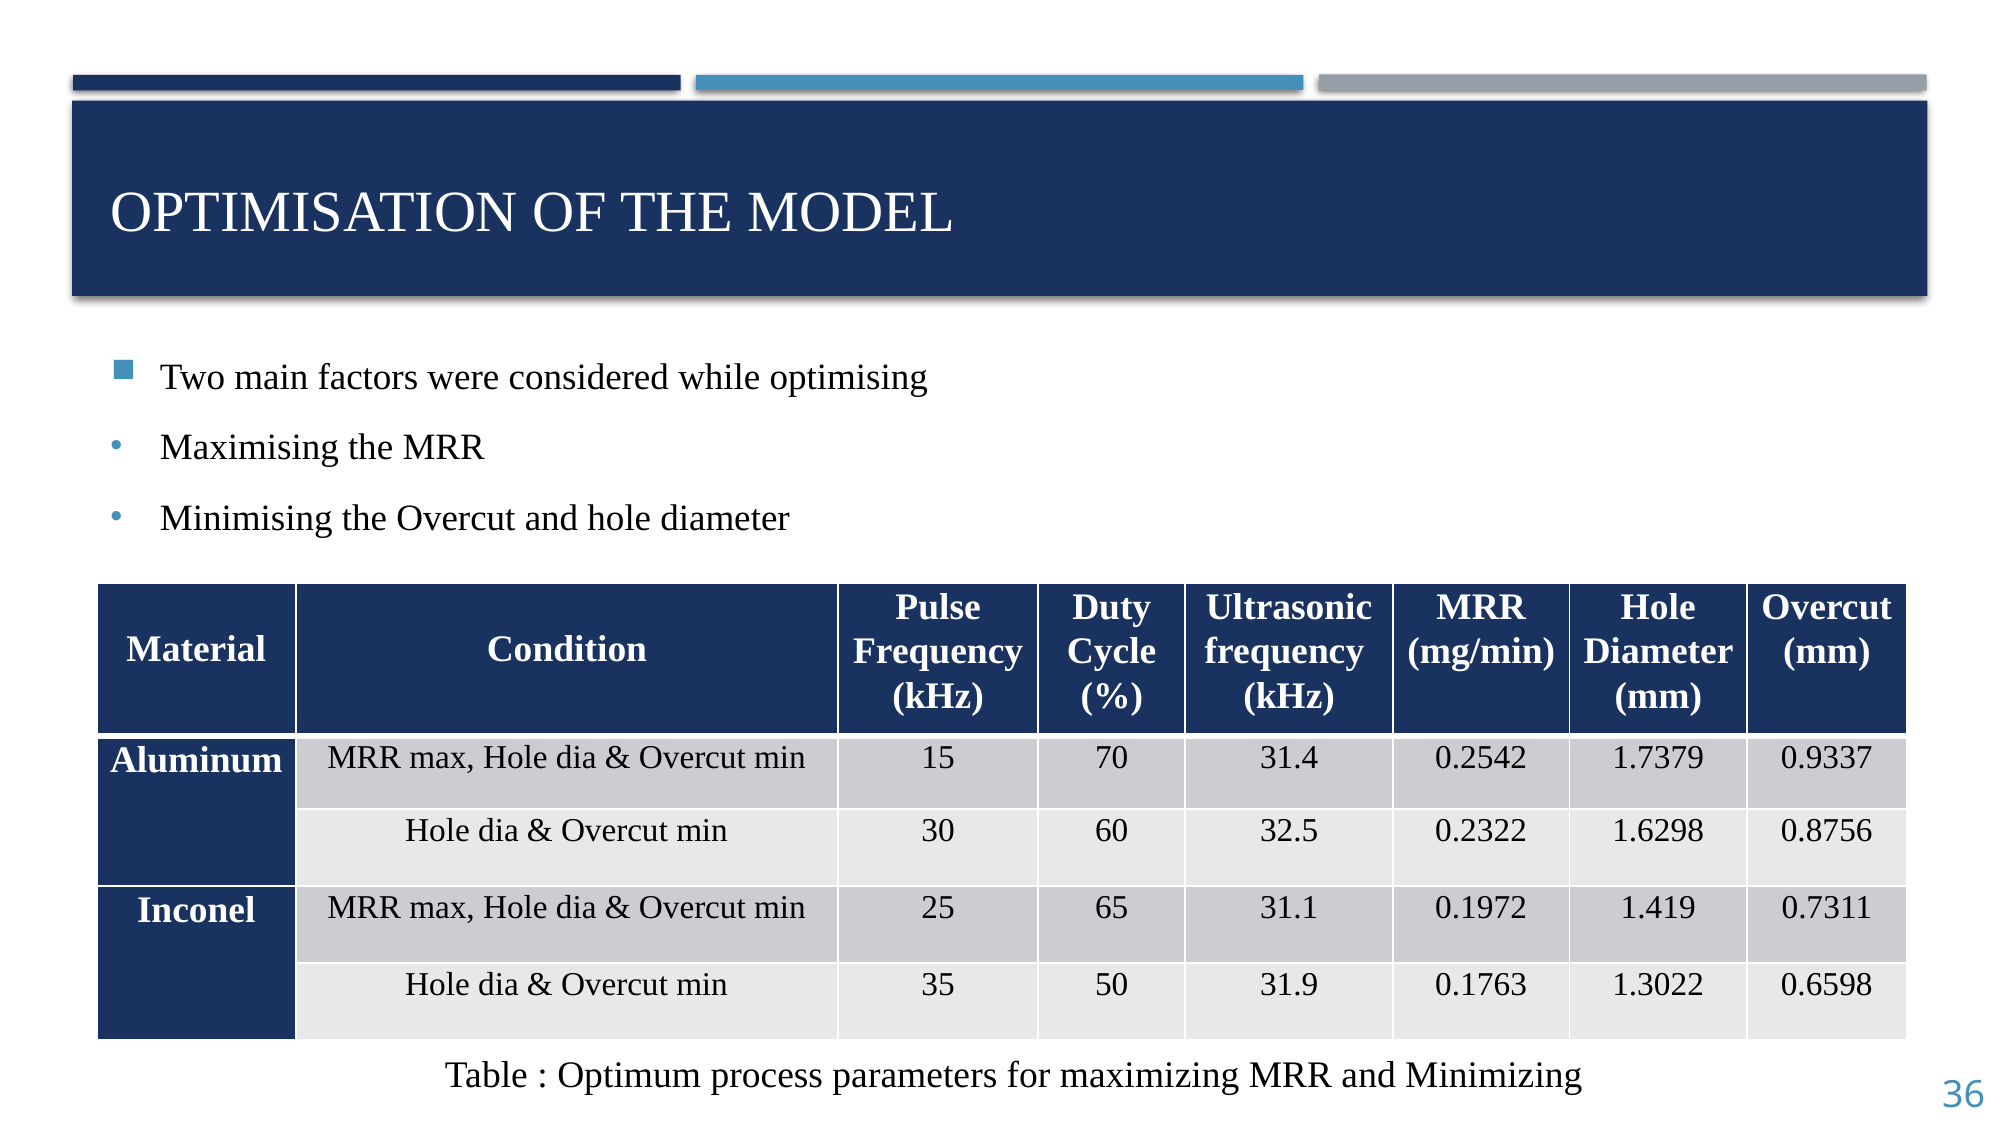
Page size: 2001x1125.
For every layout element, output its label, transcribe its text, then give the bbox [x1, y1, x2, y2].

table_cell 65 [1039, 887, 1184, 962]
table_header Condition [297, 584, 837, 733]
table_cell 0.7311 [1748, 887, 1906, 962]
table_cell Hole dia & Overcut min [297, 810, 837, 885]
table_cell 35 [839, 964, 1037, 1039]
table_cell 30 [839, 810, 1037, 885]
table_cell 60 [1039, 810, 1184, 885]
table_header Hole Diameter (mm) [1570, 584, 1746, 733]
table_header Duty Cycle (%) [1039, 584, 1184, 733]
table_cell 0.2322 [1394, 810, 1569, 885]
table_cell 70 [1039, 739, 1184, 808]
table_cell 1.419 [1570, 887, 1746, 962]
table_header MRR (mg/min) [1394, 584, 1569, 733]
table_header Ultrasonic frequency (kHz) [1186, 584, 1392, 733]
list Two main factors were considered while optimising Maximising the MRR Minimising the Overcut and hole diameter [95, 321, 1905, 547]
table_header Pulse Frequency (kHz) [839, 584, 1037, 733]
table_cell Inconel [98, 887, 295, 1039]
table_cell 0.1972 [1394, 887, 1569, 962]
title Optimisation of the model [95, 84, 1905, 251]
table_cell 1.3022 [1570, 964, 1746, 1039]
table_cell 32.5 [1186, 810, 1392, 885]
table_cell 0.9337 [1748, 739, 1906, 808]
table_cell 1.7379 [1570, 739, 1746, 808]
table_header Material [98, 584, 295, 733]
slide_number 36 [1827, 1065, 2000, 1125]
table_cell 0.6598 [1748, 964, 1906, 1039]
table_cell 31.1 [1186, 887, 1392, 962]
table_header Overcut (mm) [1748, 584, 1906, 733]
text_box Table : Optimum process parameters for maximizing MRR and Minimizing [430, 1042, 1609, 1103]
table_cell 31.4 [1186, 739, 1392, 808]
table_cell 25 [839, 887, 1037, 962]
table_cell Aluminum [98, 739, 295, 885]
table_cell 0.8756 [1748, 810, 1906, 885]
table_cell 0.1763 [1394, 964, 1569, 1039]
table_cell 0.2542 [1394, 739, 1569, 808]
table_cell Hole dia & Overcut min [297, 964, 837, 1039]
table_cell 31.9 [1186, 964, 1392, 1039]
table_cell MRR max, Hole dia & Overcut min [297, 887, 837, 962]
table_cell MRR max, Hole dia & Overcut min [297, 739, 837, 808]
table_cell 15 [839, 739, 1037, 808]
table_cell 50 [1039, 964, 1184, 1039]
table_cell 1.6298 [1570, 810, 1746, 885]
